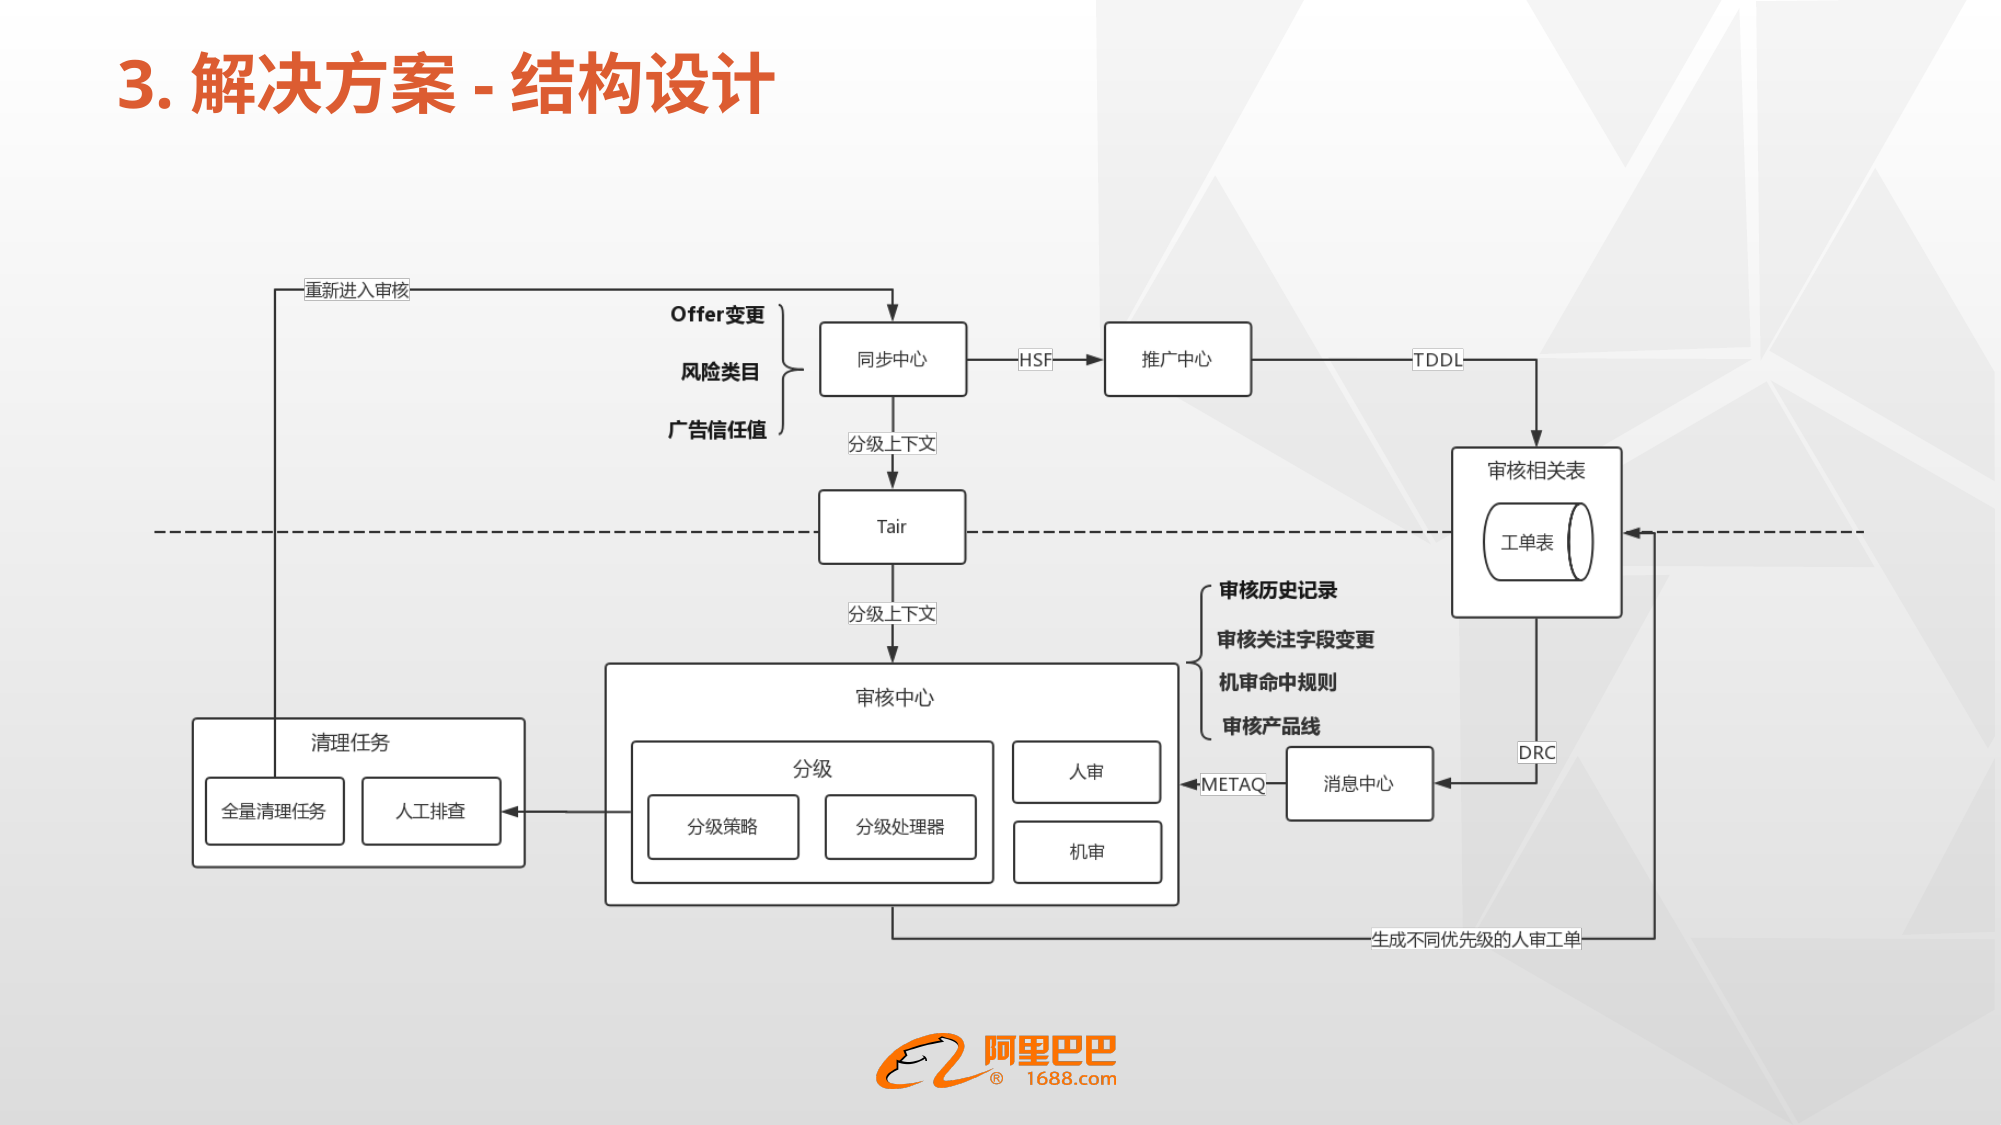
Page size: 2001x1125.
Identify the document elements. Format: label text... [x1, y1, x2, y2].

picture [876, 1033, 1116, 1089]
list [102, 237, 1899, 973]
title 3.解决方案-结构设计 [102, 22, 1900, 153]
